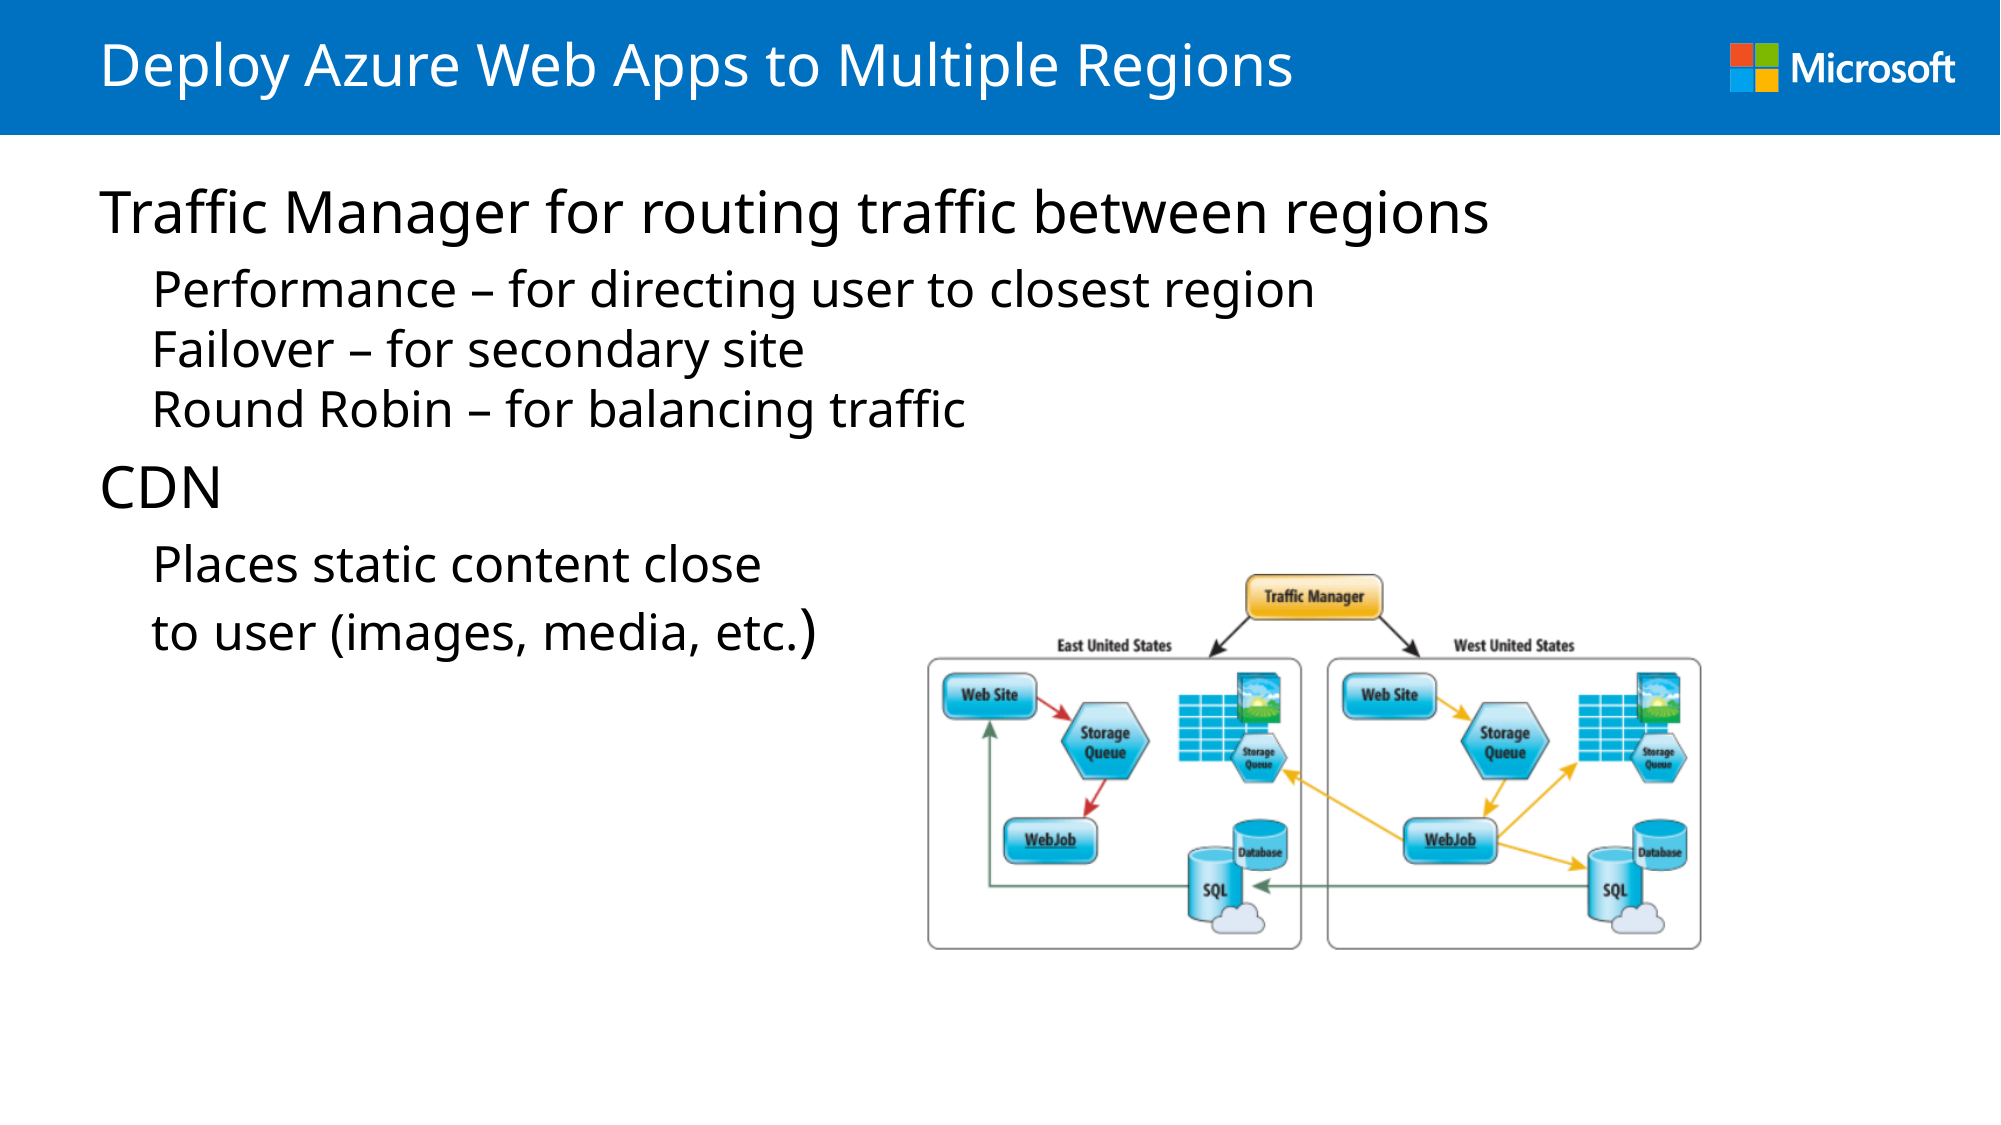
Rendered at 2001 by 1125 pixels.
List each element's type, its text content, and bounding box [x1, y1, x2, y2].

picture [909, 566, 1712, 952]
title Deploy Azure Web Apps to Multiple Regions [99, 0, 1901, 136]
list Traffic Manager for routing traffic between regions Performance – for directing user to closest region Failover – for secondary site Round Robin – for balancing traffic CDN Places static content close to user (images, media, etc.) [99, 174, 1901, 1013]
picture [1901, 14, 1986, 121]
